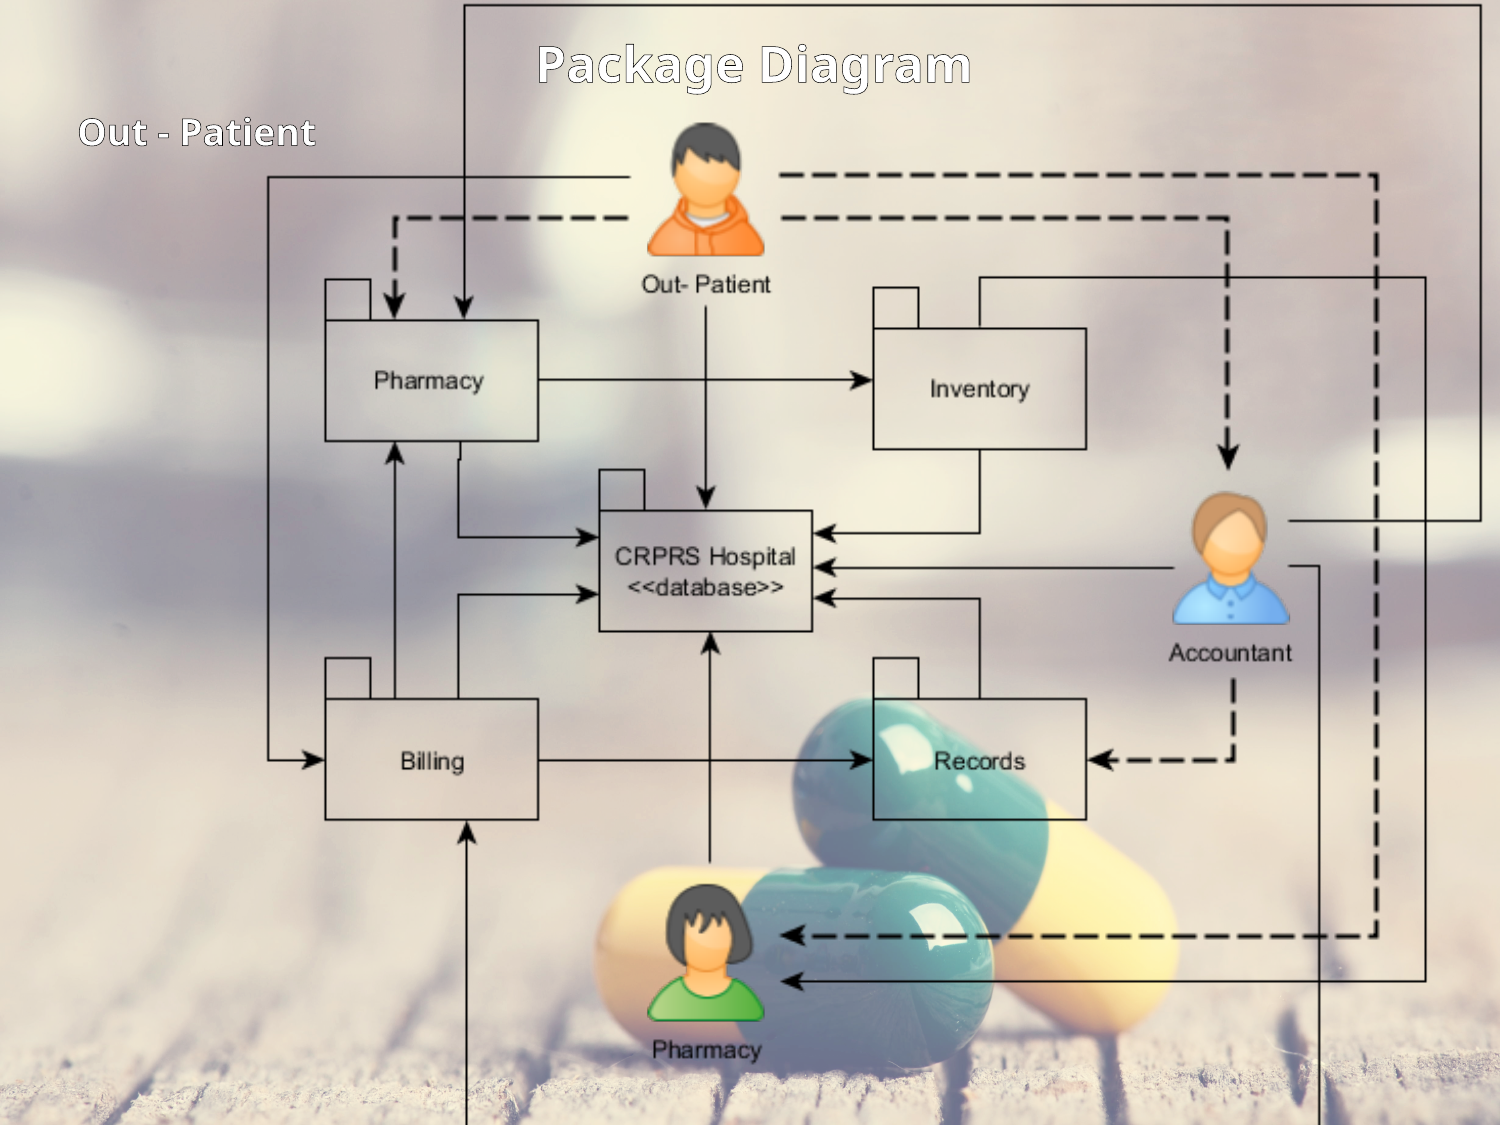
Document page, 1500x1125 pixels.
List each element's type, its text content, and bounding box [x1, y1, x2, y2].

picture [237, 0, 1500, 1125]
text_box Out - Patient [62, 100, 232, 161]
